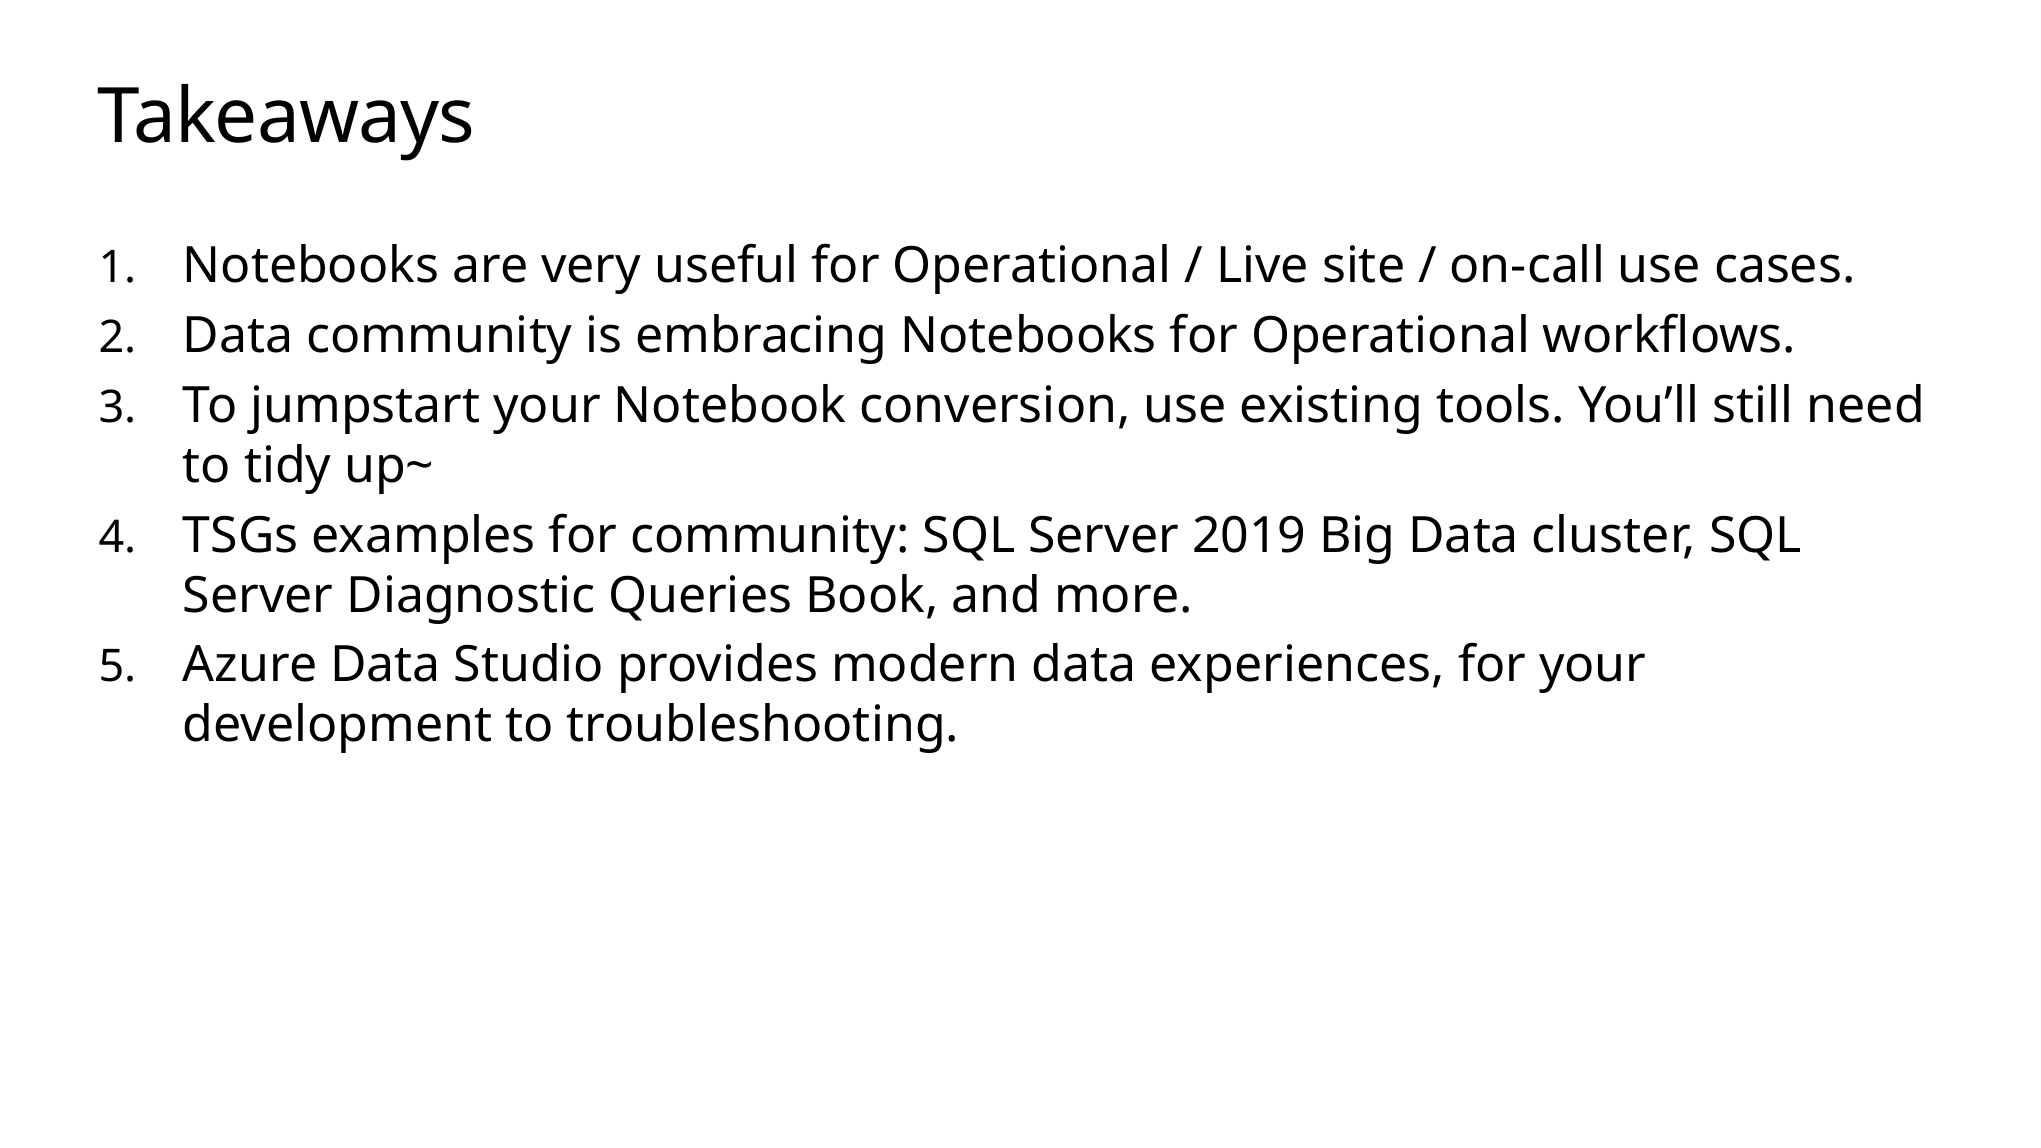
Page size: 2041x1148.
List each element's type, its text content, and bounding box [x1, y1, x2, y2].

title Takeaways [97, 65, 1942, 159]
list Notebooks are very useful for Operational / Live site / on-call use cases. Data community is embracing Notebooks for Operational workflows. To jumpstart your Notebook conversion, use existing tools. You’ll still need to tidy up~ TSGs examples for community: SQL Server 2019 Big Data cluster, SQL Server Diagnostic Queries Book, and more. Azure Data Studio provides modern data experiences, for your development to troubleshooting. [98, 232, 1943, 838]
